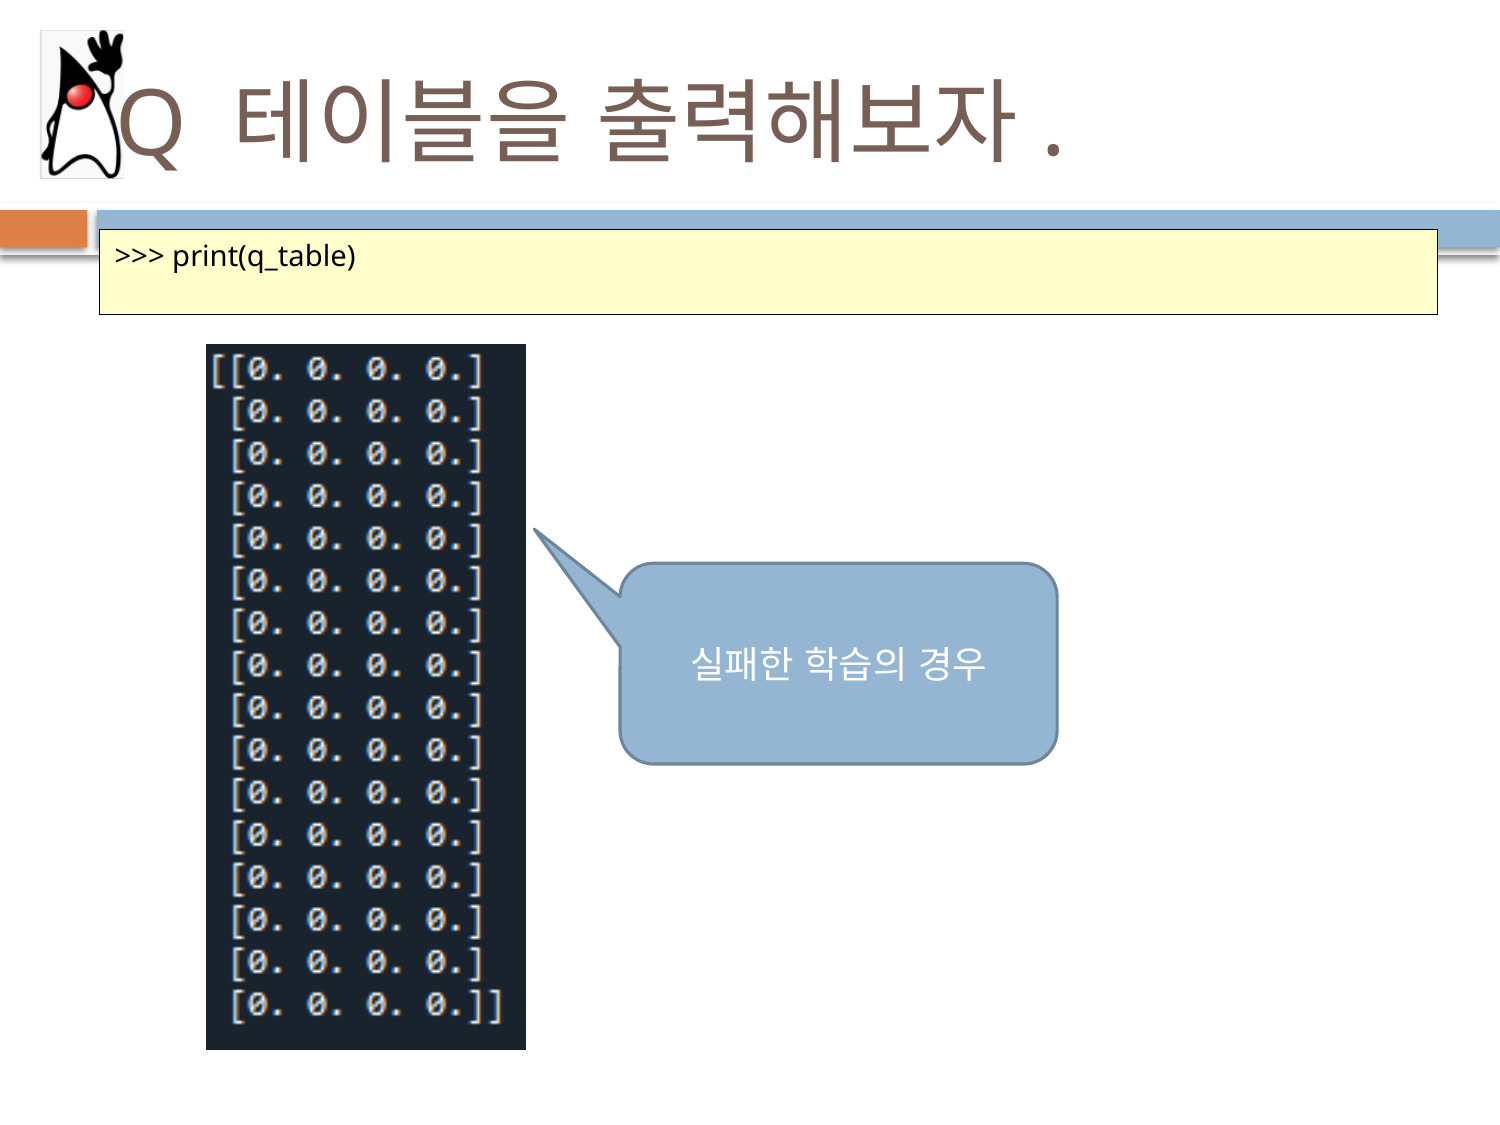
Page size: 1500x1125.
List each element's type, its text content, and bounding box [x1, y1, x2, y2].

text_box >>> print(q_table) [99, 229, 1438, 315]
picture [206, 343, 526, 1050]
text_box 실패한 학습의 경우 [533, 527, 1059, 766]
title Q 테이블을 출력해보자. [100, 37, 1438, 200]
picture [39, 30, 124, 179]
